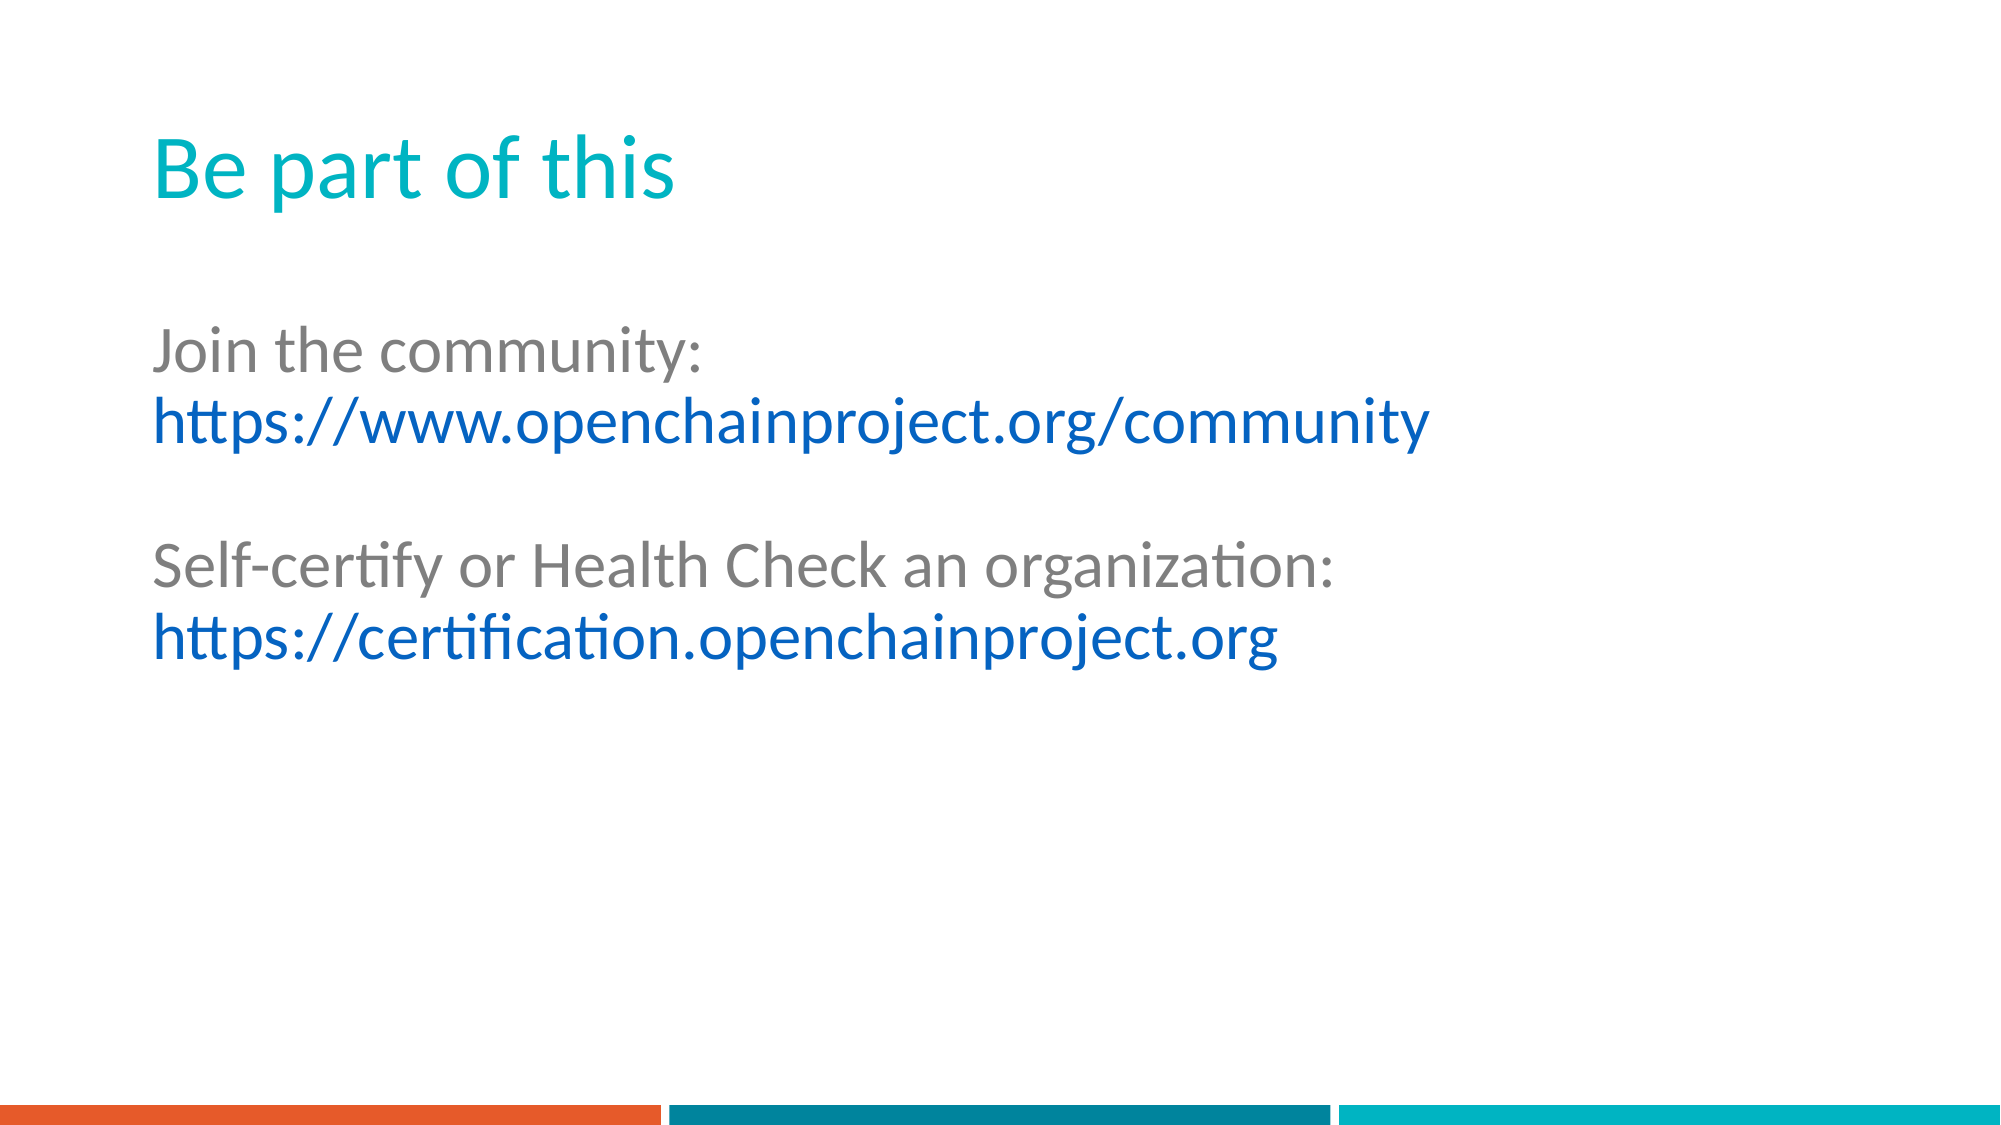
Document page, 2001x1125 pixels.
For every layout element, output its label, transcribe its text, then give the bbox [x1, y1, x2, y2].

list Join the community: https://www.openchainproject.org/community Self-certify or Health Check an organization: https://certification.openchainproject.org [137, 299, 1863, 928]
title Be part of this [137, 59, 1863, 278]
